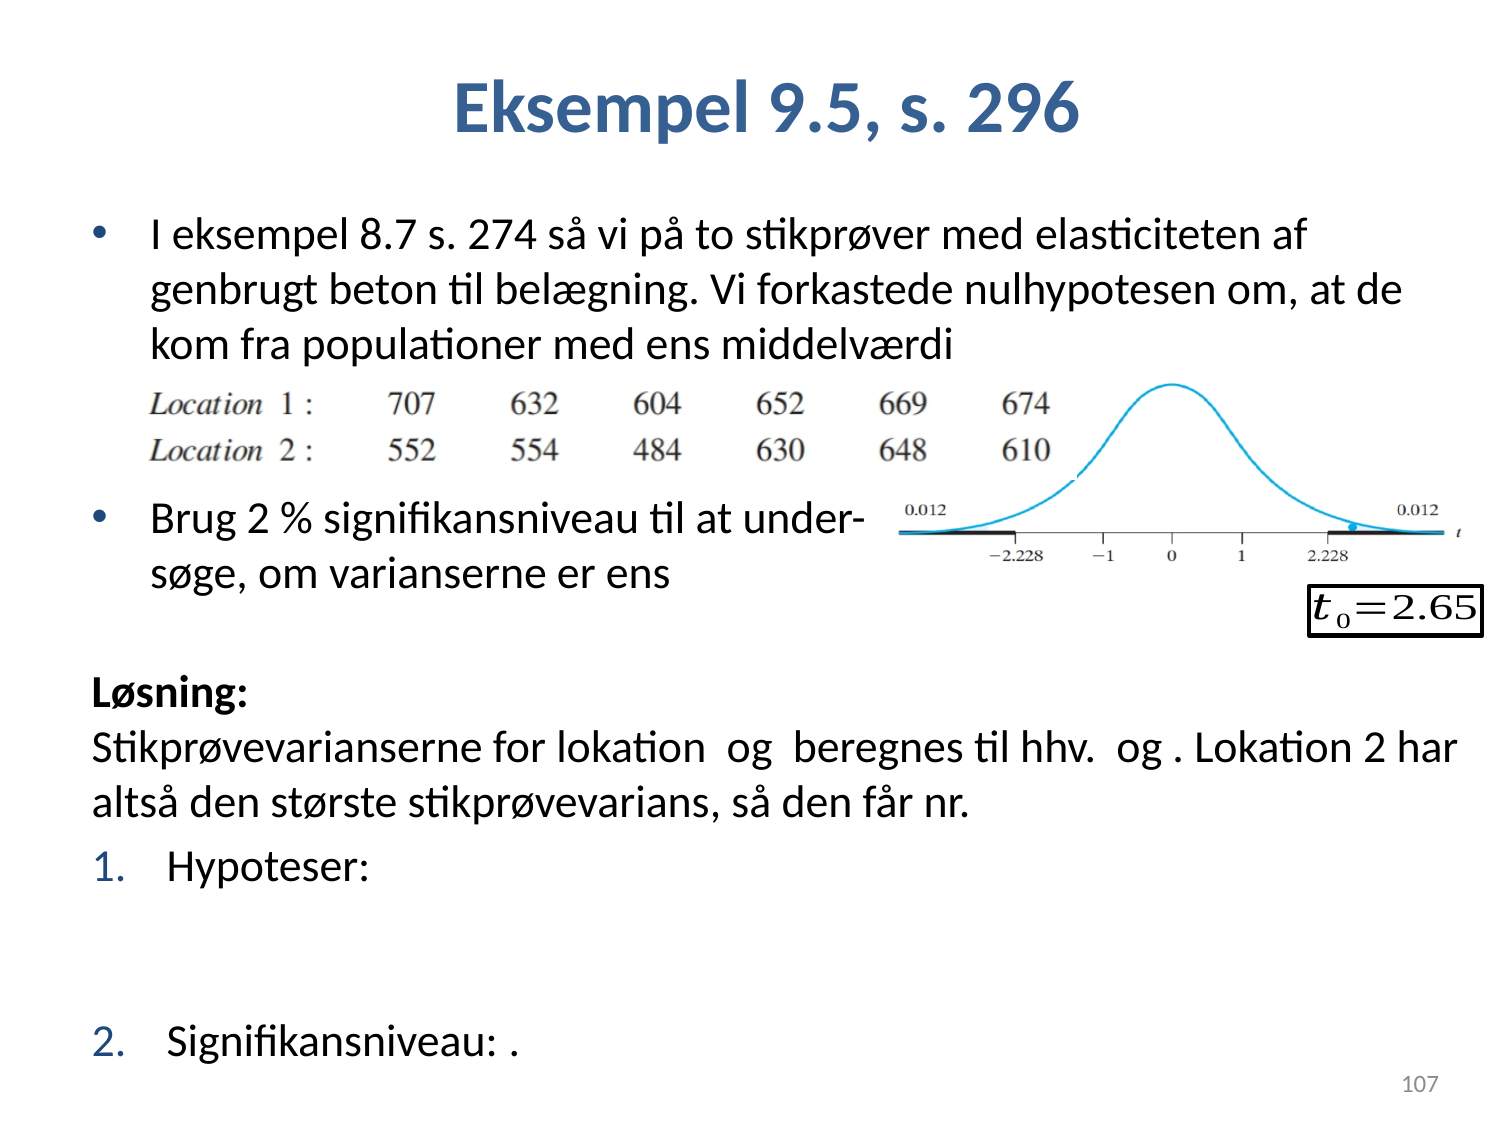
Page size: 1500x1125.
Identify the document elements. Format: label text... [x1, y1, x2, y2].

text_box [879, 373, 1481, 634]
title Eksempel 9.5, s. 296 [76, 45, 1459, 161]
slide_number 107 [1104, 1058, 1455, 1107]
picture [135, 379, 1077, 480]
